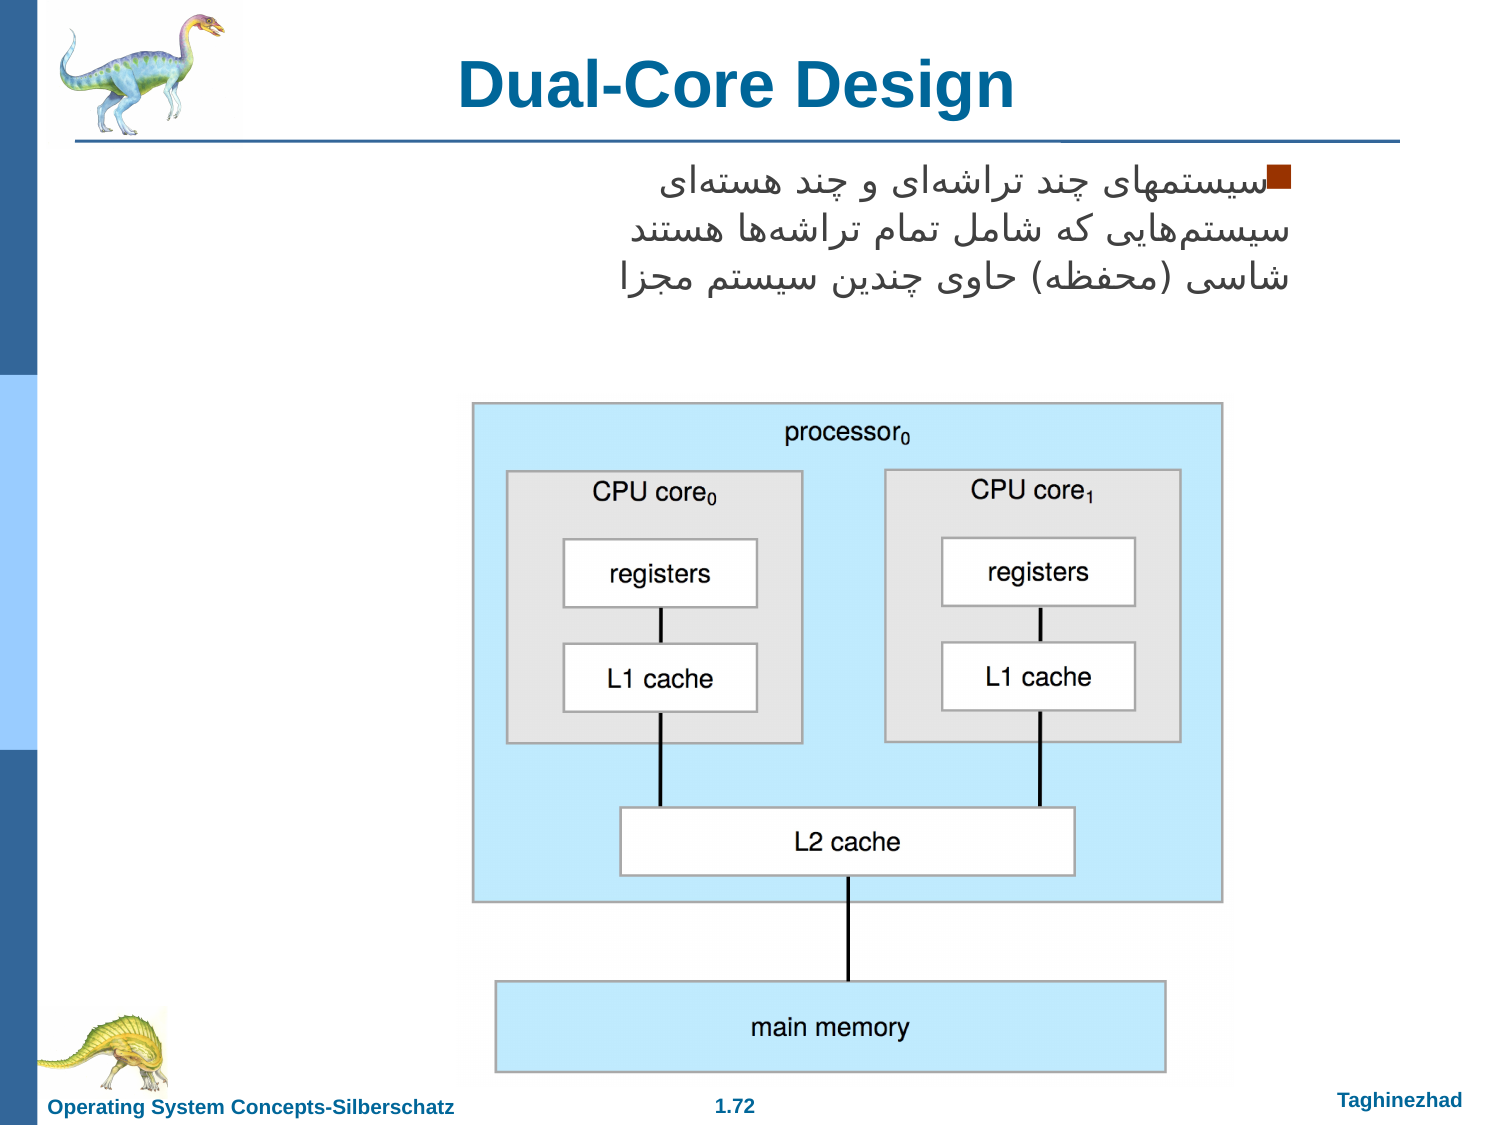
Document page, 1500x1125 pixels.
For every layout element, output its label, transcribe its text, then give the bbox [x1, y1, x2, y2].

list سیستمهای چند تراشه‌ای و چند هسته‌ای سیستم‌هایی که شامل تمام تراشه‌ها هستند شاسی (محفظه) حاوی چندین سیستم مجزا [118, 145, 1307, 622]
title Dual-Core Design [75, 33, 1399, 129]
picture [38, 1006, 168, 1099]
picture [46, 0, 243, 149]
picture [455, 393, 1235, 1087]
